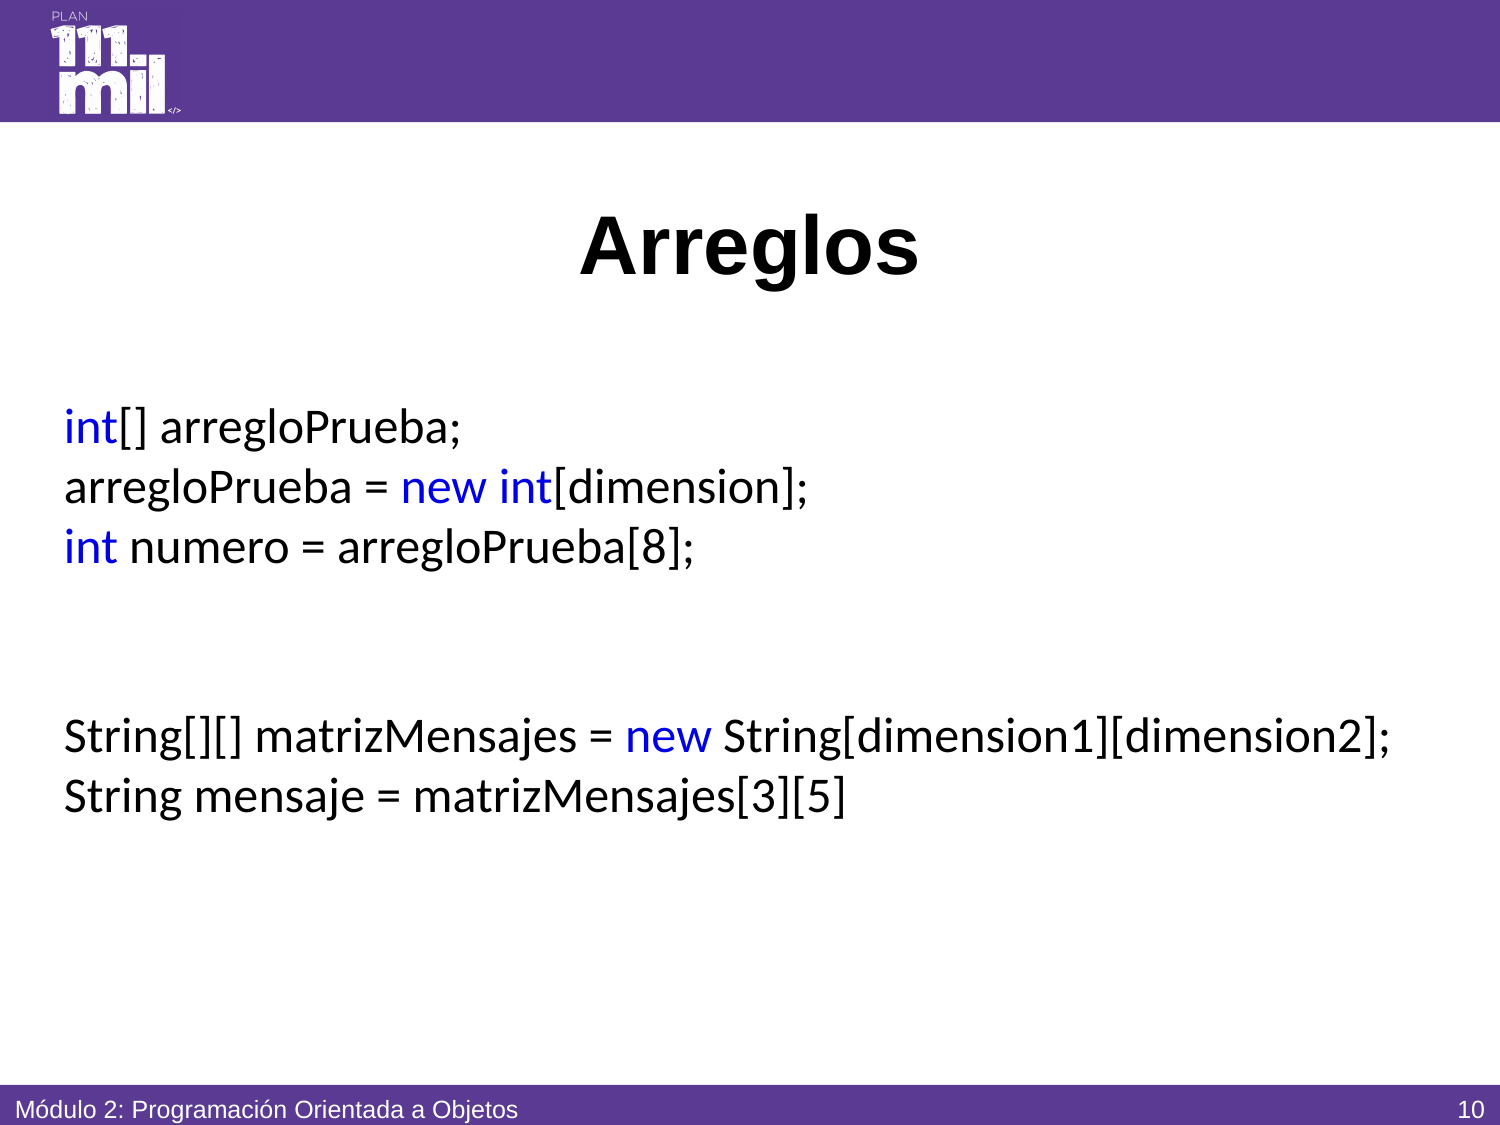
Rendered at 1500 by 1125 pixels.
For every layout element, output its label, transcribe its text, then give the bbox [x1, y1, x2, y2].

title Arreglos [103, 147, 1397, 348]
text_box int[] arregloPrueba; arregloPrueba = new int[dimension]; int numero = arregloPrueba[8]; [49, 385, 891, 581]
slide_number 9 [1162, 1078, 1500, 1125]
text_box String[][] matrizMensajes = new String[dimension1][dimension2]; String mensaje = matrizMensajes[3][5] [49, 695, 1434, 831]
footer Módulo 2: Programación Orientada a Objetos [0, 1078, 546, 1125]
